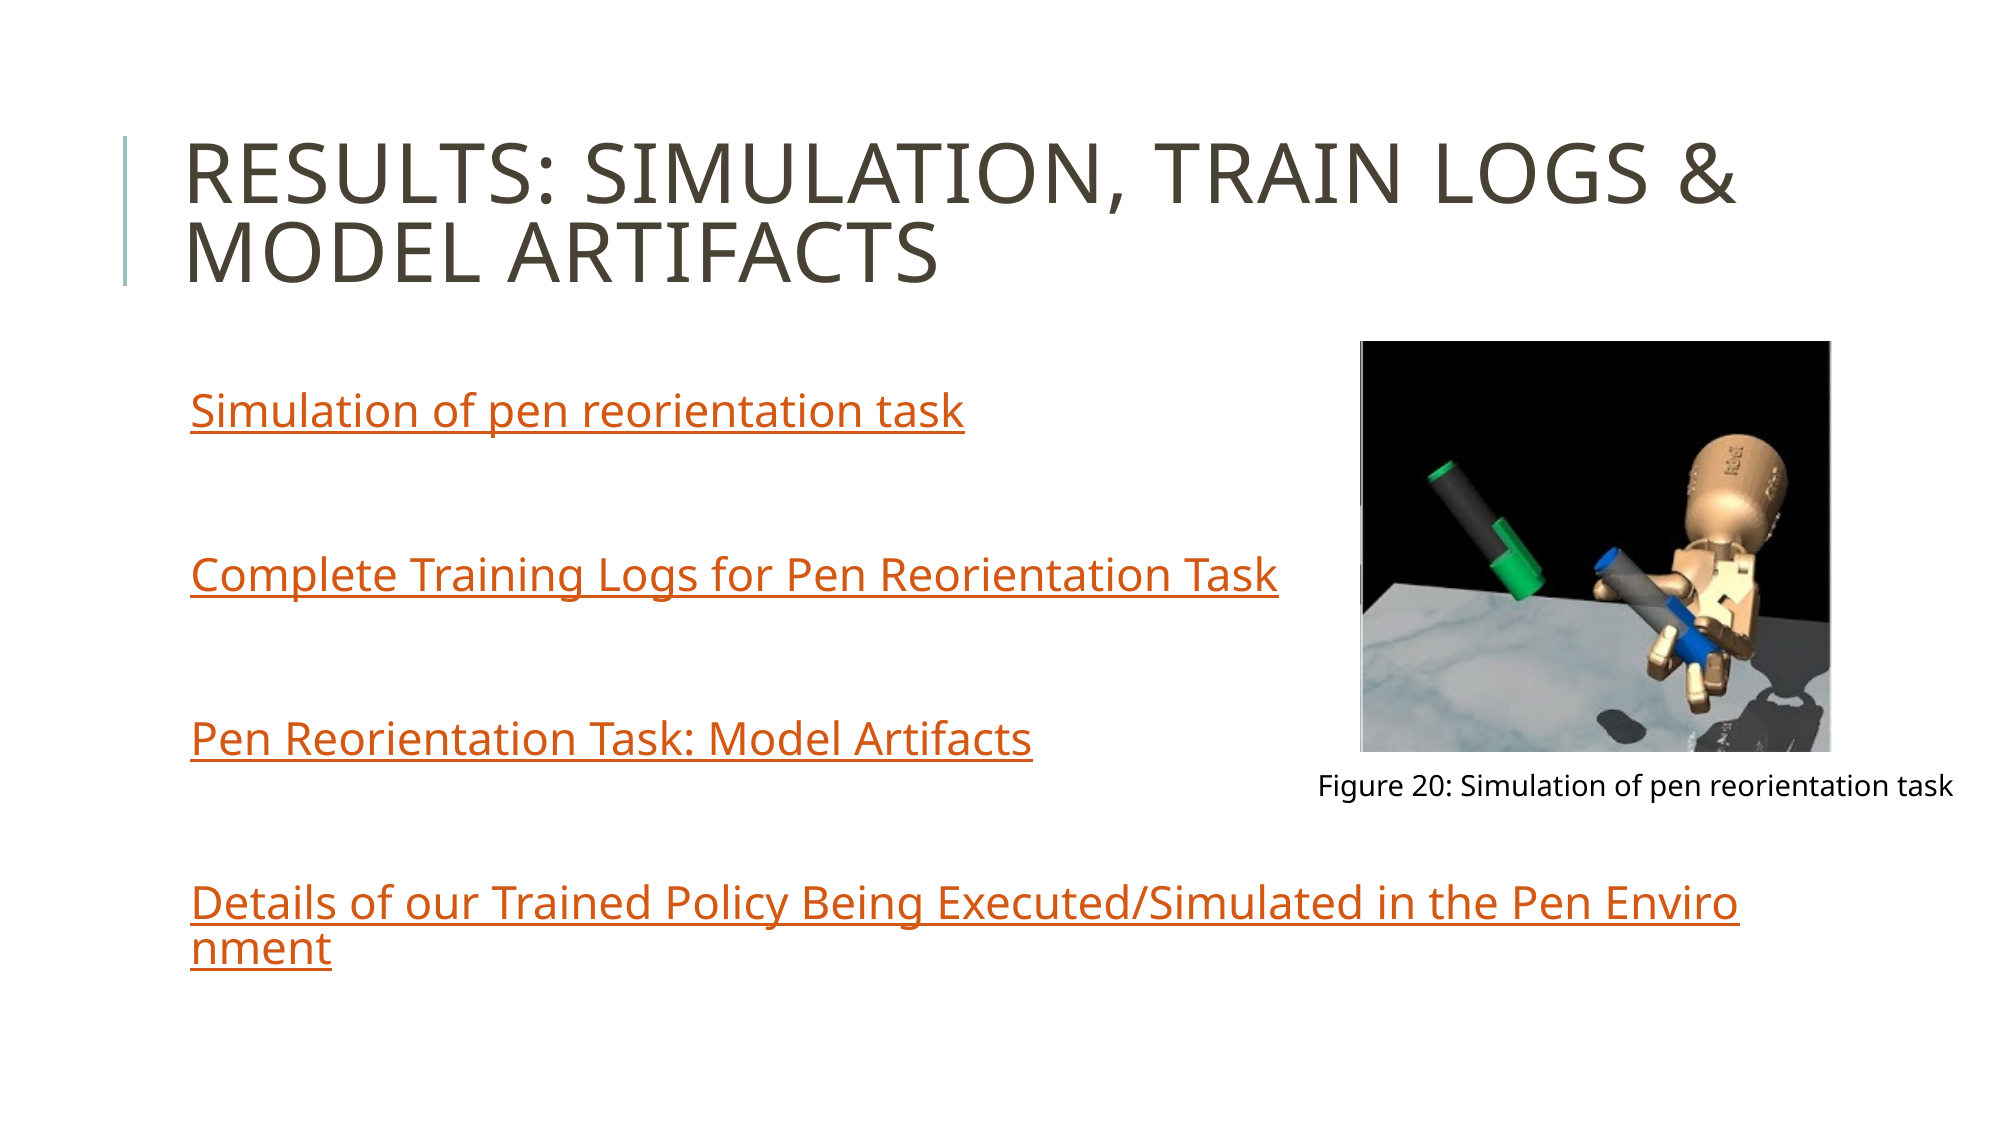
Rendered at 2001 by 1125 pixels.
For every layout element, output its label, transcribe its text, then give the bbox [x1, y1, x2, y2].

title RESULTS: SIMULATION, TRAIN LOGS & MODEL ARTIFACTS [168, 96, 1763, 342]
picture [1359, 341, 1833, 753]
list Simulation of pen reorientation task Complete Training Logs for Pen Reorientation Task Pen Reorientation Task: Model Artifacts Details of our Trained Policy Being Executed/Simulated in the Pen Environment [168, 375, 1763, 1035]
text_box Figure 20: Simulation of pen reorientation task [1302, 759, 2000, 810]
